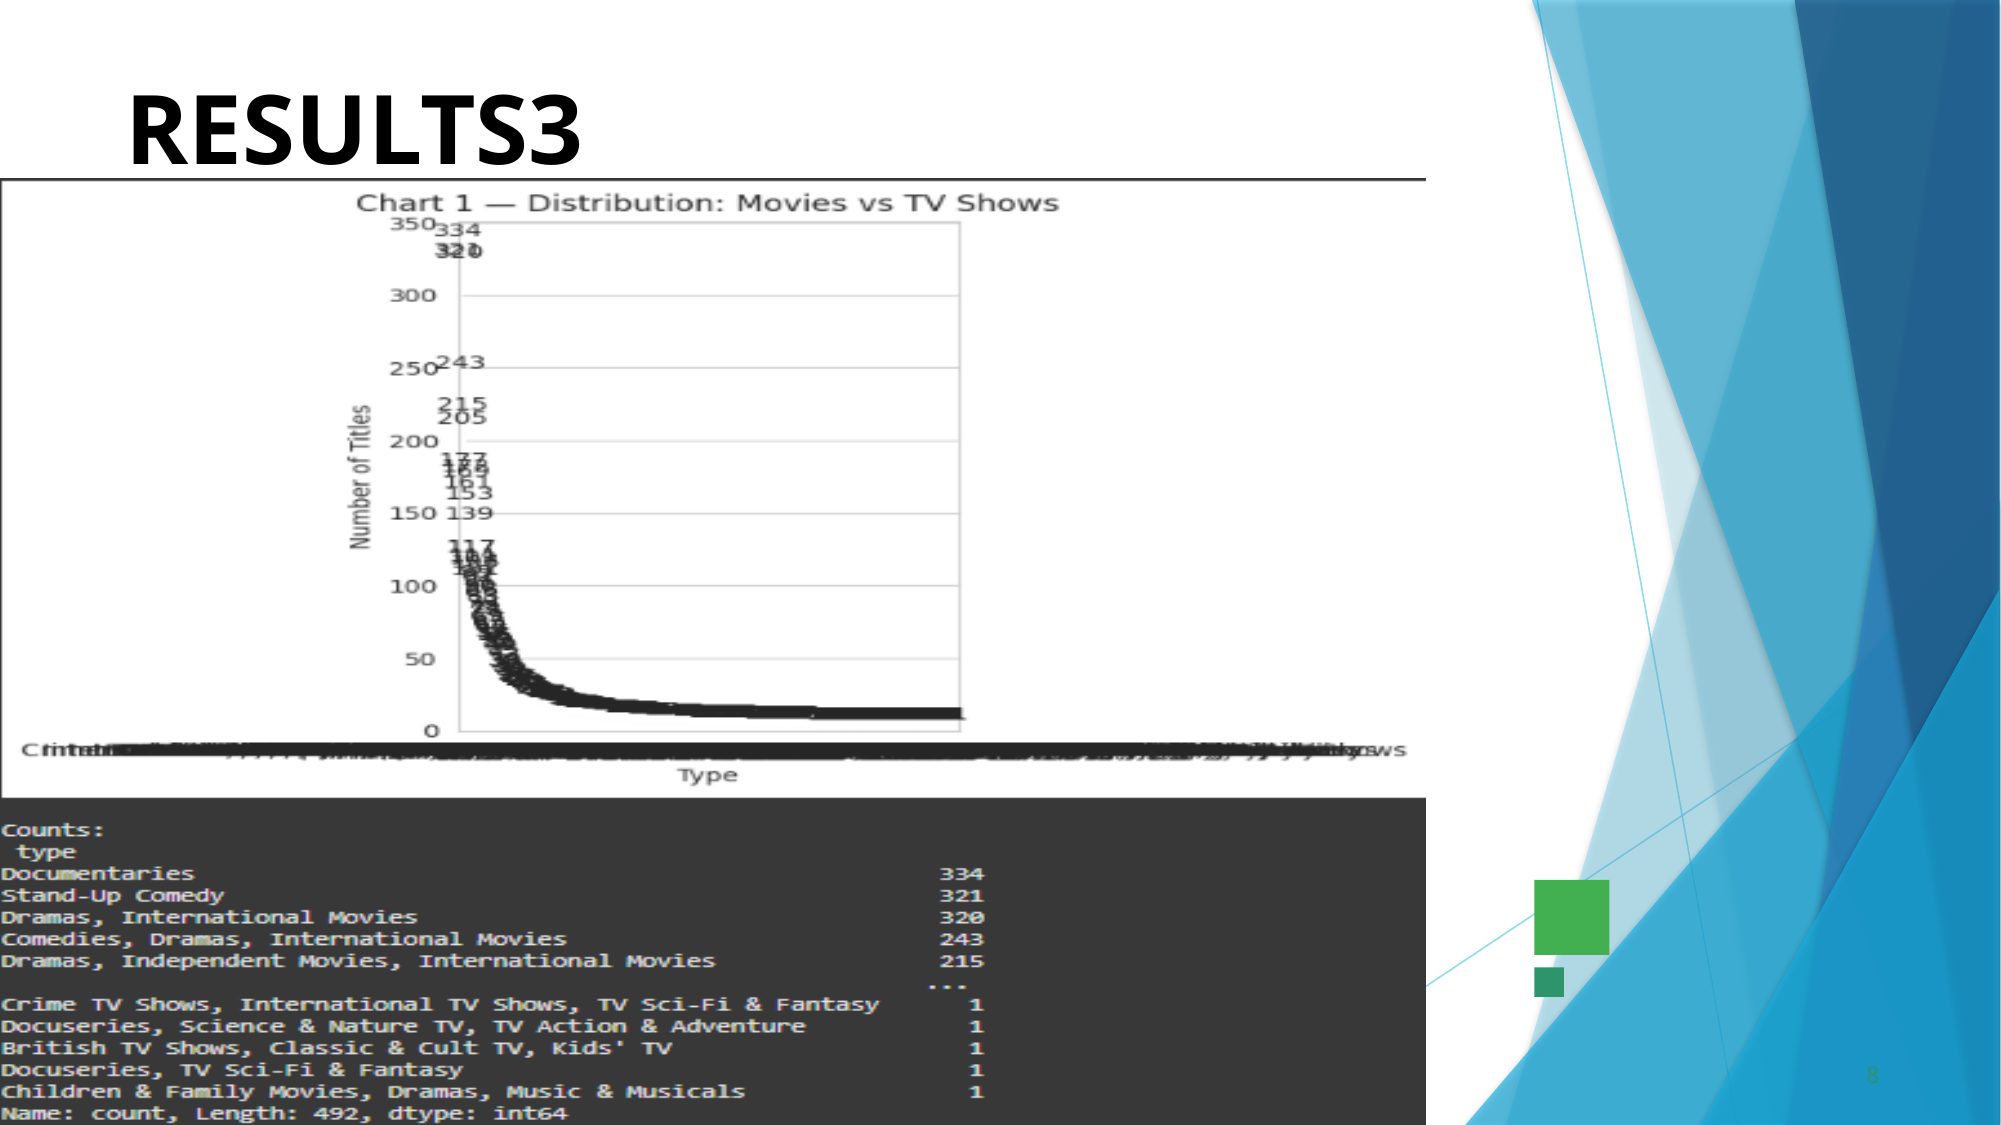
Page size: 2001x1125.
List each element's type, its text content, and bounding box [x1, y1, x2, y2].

title RESULTS3 [110, 60, 600, 177]
picture [0, 178, 1427, 1125]
